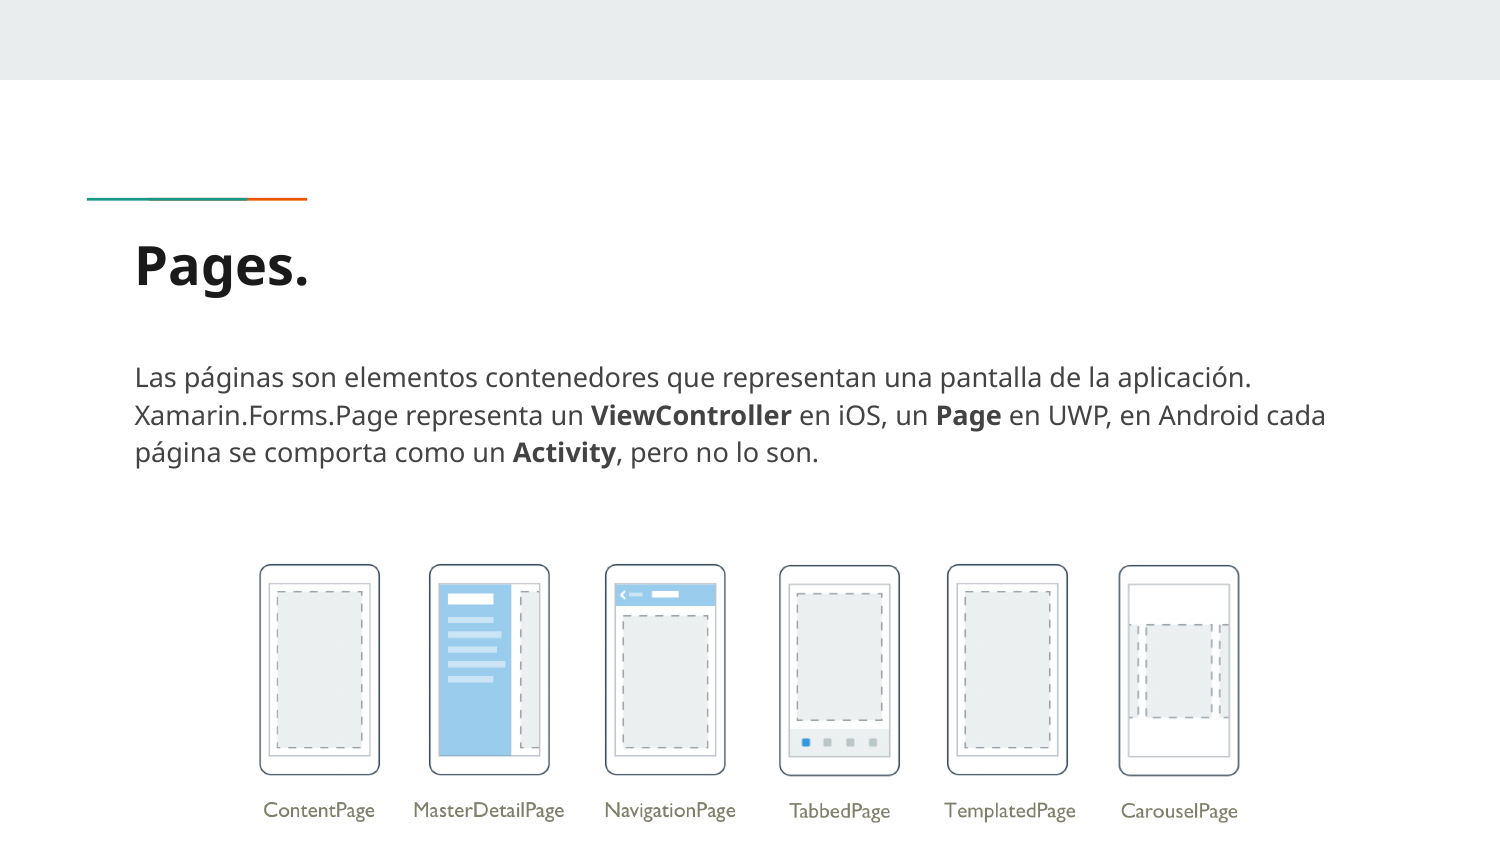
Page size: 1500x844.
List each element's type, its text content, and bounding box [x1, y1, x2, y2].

list Las páginas son elementos contenedores que representan una pantalla de la aplicación. Xamarin.Forms.Page representa un ViewController en iOS, un Page en UWP, en Android cada página se comporta como un Activity, pero no lo son. [119, 341, 1381, 518]
title Pages. [119, 216, 1381, 305]
picture [252, 553, 1249, 831]
